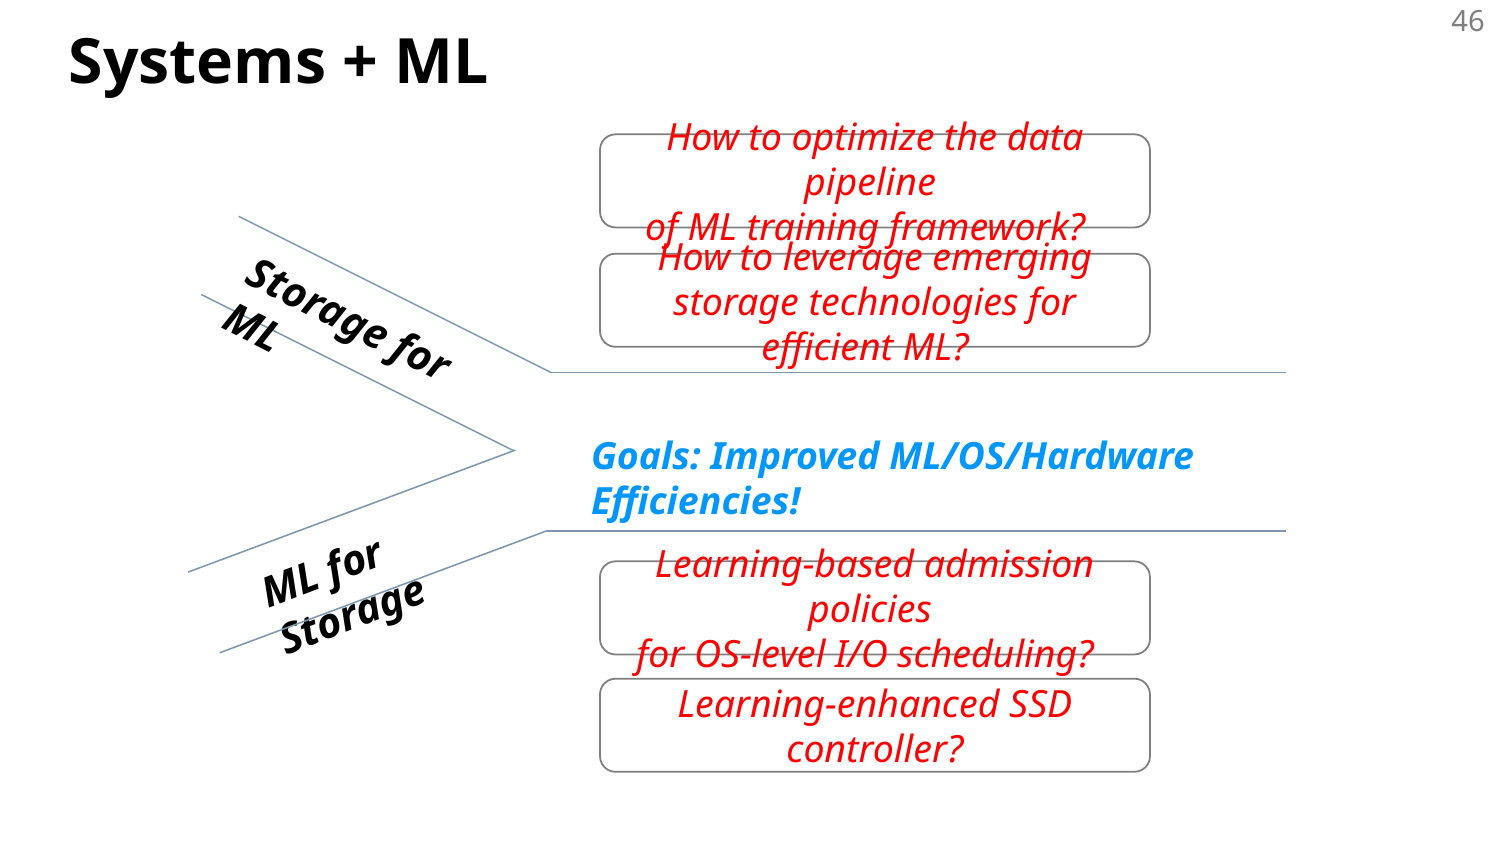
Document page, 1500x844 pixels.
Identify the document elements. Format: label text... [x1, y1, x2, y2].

text_box Learning-enhanced SSD controller? [600, 678, 1150, 772]
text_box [201, 216, 552, 452]
text_box How to leverage emerging storage technologies for efficient ML? [600, 253, 1150, 347]
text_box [192, 434, 543, 669]
title Systems + ML [53, 28, 1459, 104]
text_box Learning-based admission policies for OS-level I/O scheduling? [600, 561, 1150, 655]
text_box How to optimize the data pipeline of ML training framework? [600, 134, 1150, 228]
text_box Goals: Improved ML/OS/Hardware Efficiencies! [576, 424, 1335, 530]
